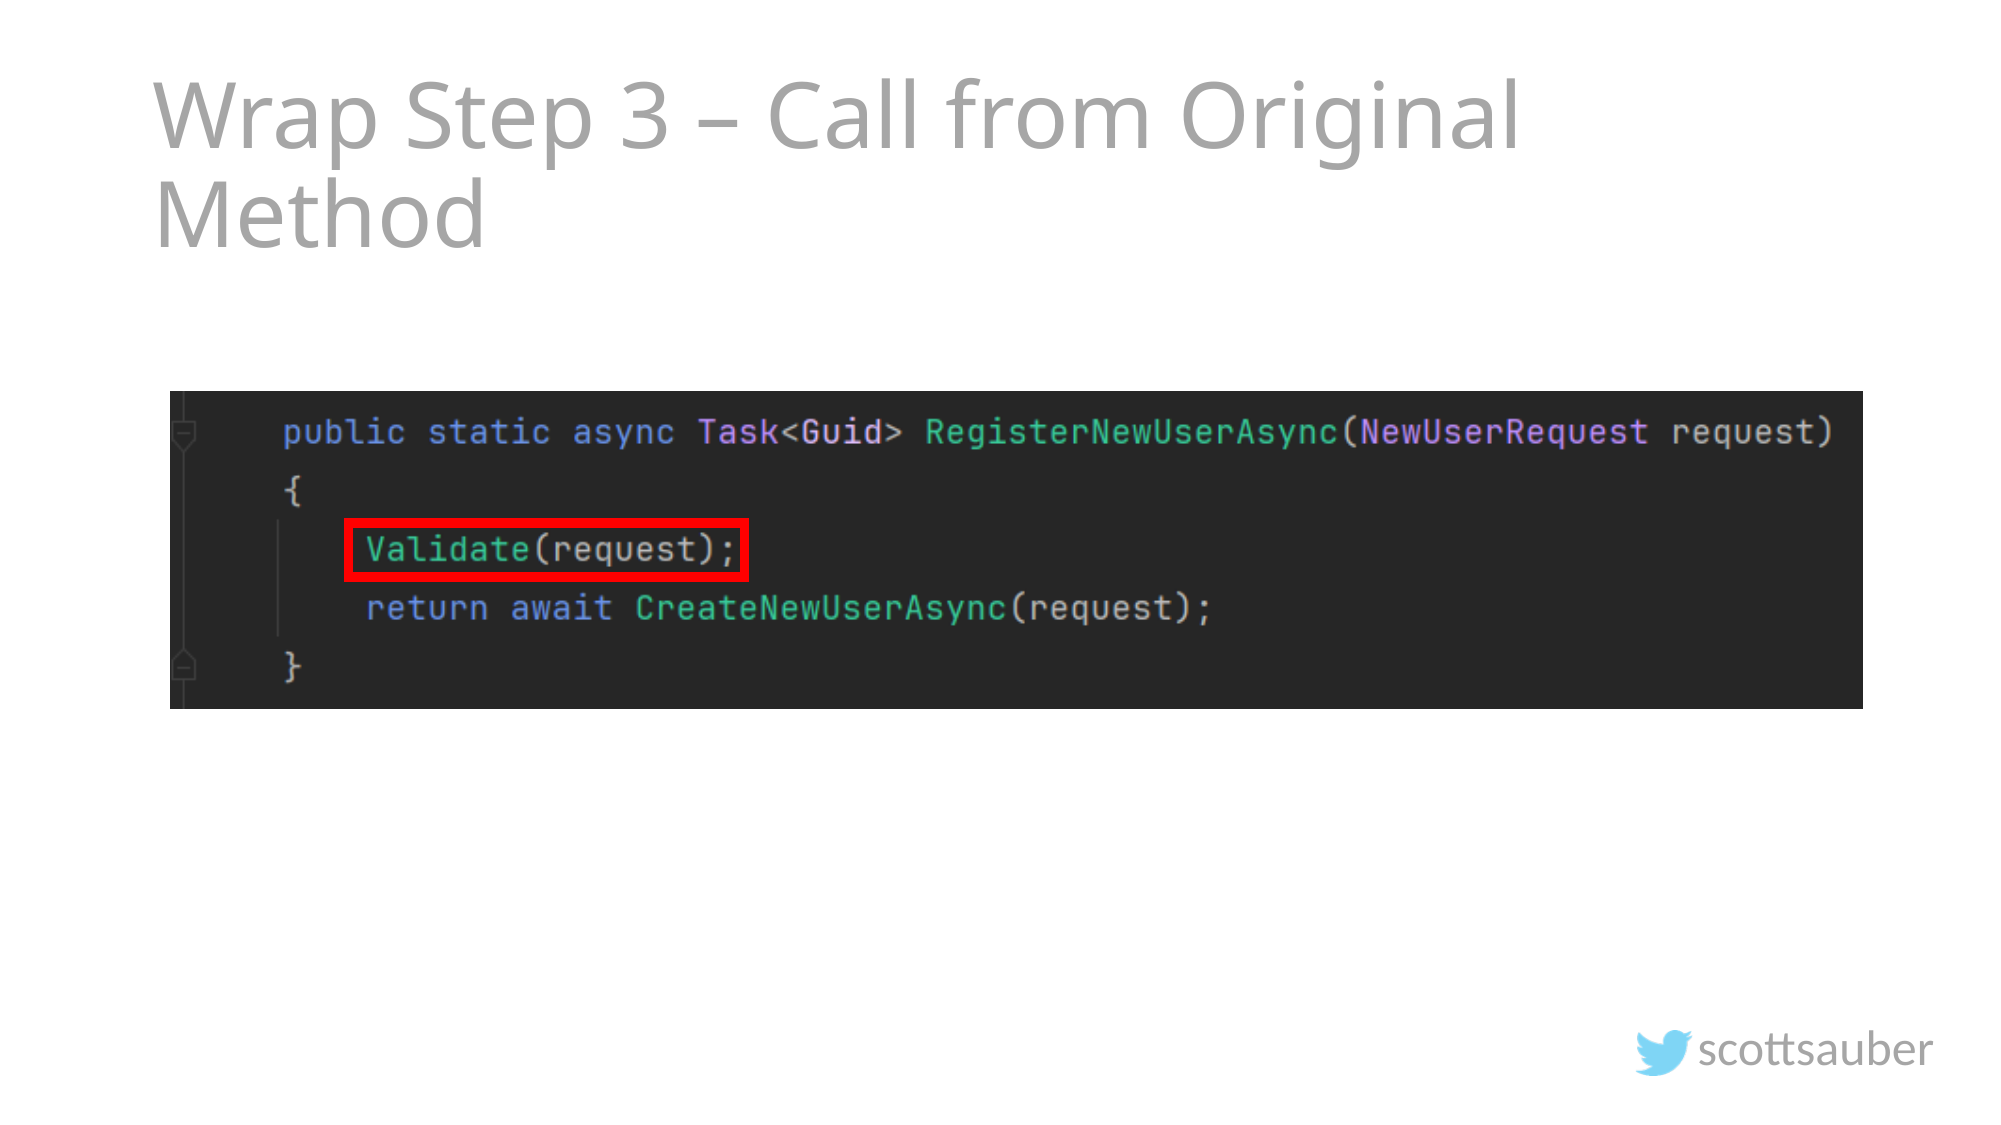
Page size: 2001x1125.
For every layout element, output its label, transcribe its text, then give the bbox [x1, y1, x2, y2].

title Wrap Step 3 – Call from Original Method [137, 59, 1863, 278]
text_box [1635, 1014, 1986, 1093]
picture [169, 391, 1863, 709]
